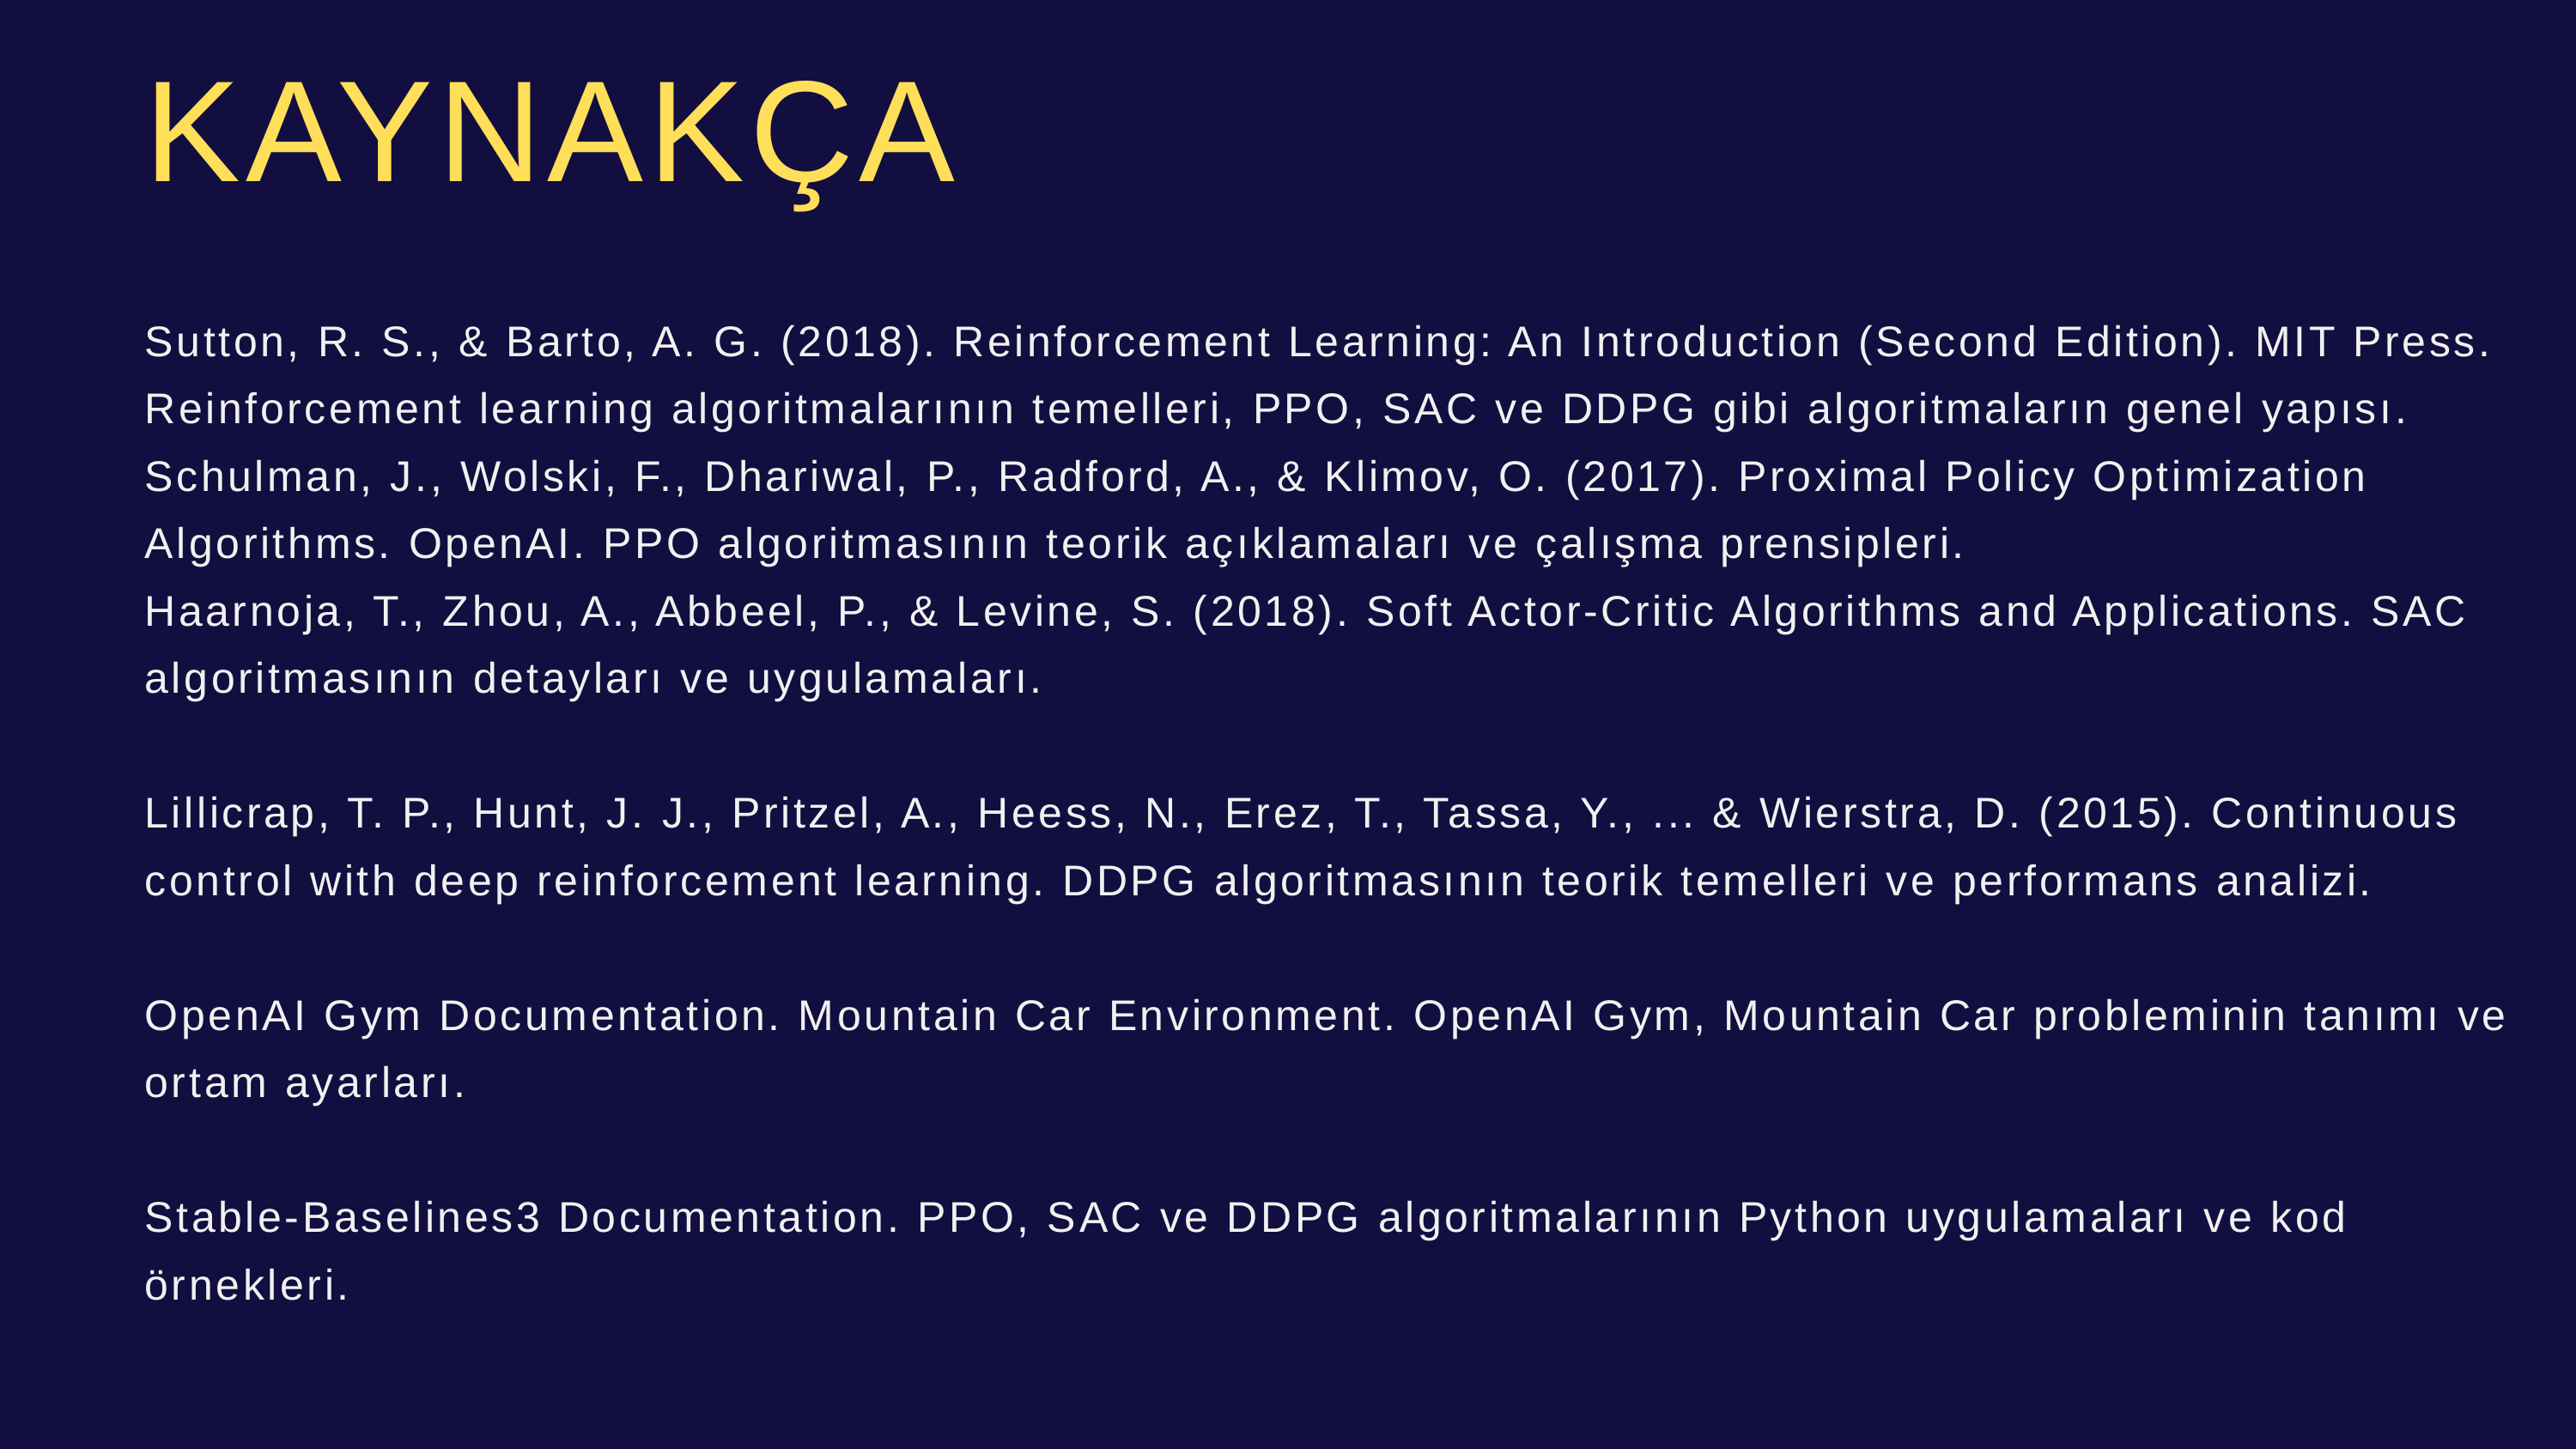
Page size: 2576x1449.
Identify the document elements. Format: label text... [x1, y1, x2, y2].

text_box Sutton, R. S., & Barto, A. G. (2018). Reinforcement Learning: An Introduction (Second Edition). MIT Press. Reinforcement learning algoritmalarının temelleri, PPO, SAC ve DDPG gibi algoritmaların genel yapısı. Schulman, J., Wolski, F., Dhariwal, P., Radford, A., & Klimov, O. (2017). Proximal Policy Optimization Algorithms. OpenAI. PPO algoritmasının teorik açıklamaları ve çalışma prensipleri. Haarnoja, T., Zhou, A., Abbeel, P., & Levine, S. (2018). Soft Actor-Critic Algorithms and Applications. SAC algoritmasının detayları ve uygulamaları. Lillicrap, T. P., Hunt, J. J., Pritzel, A., Heess, N., Erez, T., Tassa, Y., ... & Wierstra, D. (2015). Continuous control with deep reinforcement learning. DDPG algoritmasının teorik temelleri ve performans analizi. OpenAI Gym Documentation. Mountain Car Environment. OpenAI Gym, Mountain Car probleminin tanımı ve ortam ayarları. Stable-Baselines3 Documentation. PPO, SAC ve DDPG algoritmalarının Python uygulamaları ve kod örnekleri. [144, 297, 2527, 1444]
text_box KAYNAKÇA [144, 37, 2576, 211]
